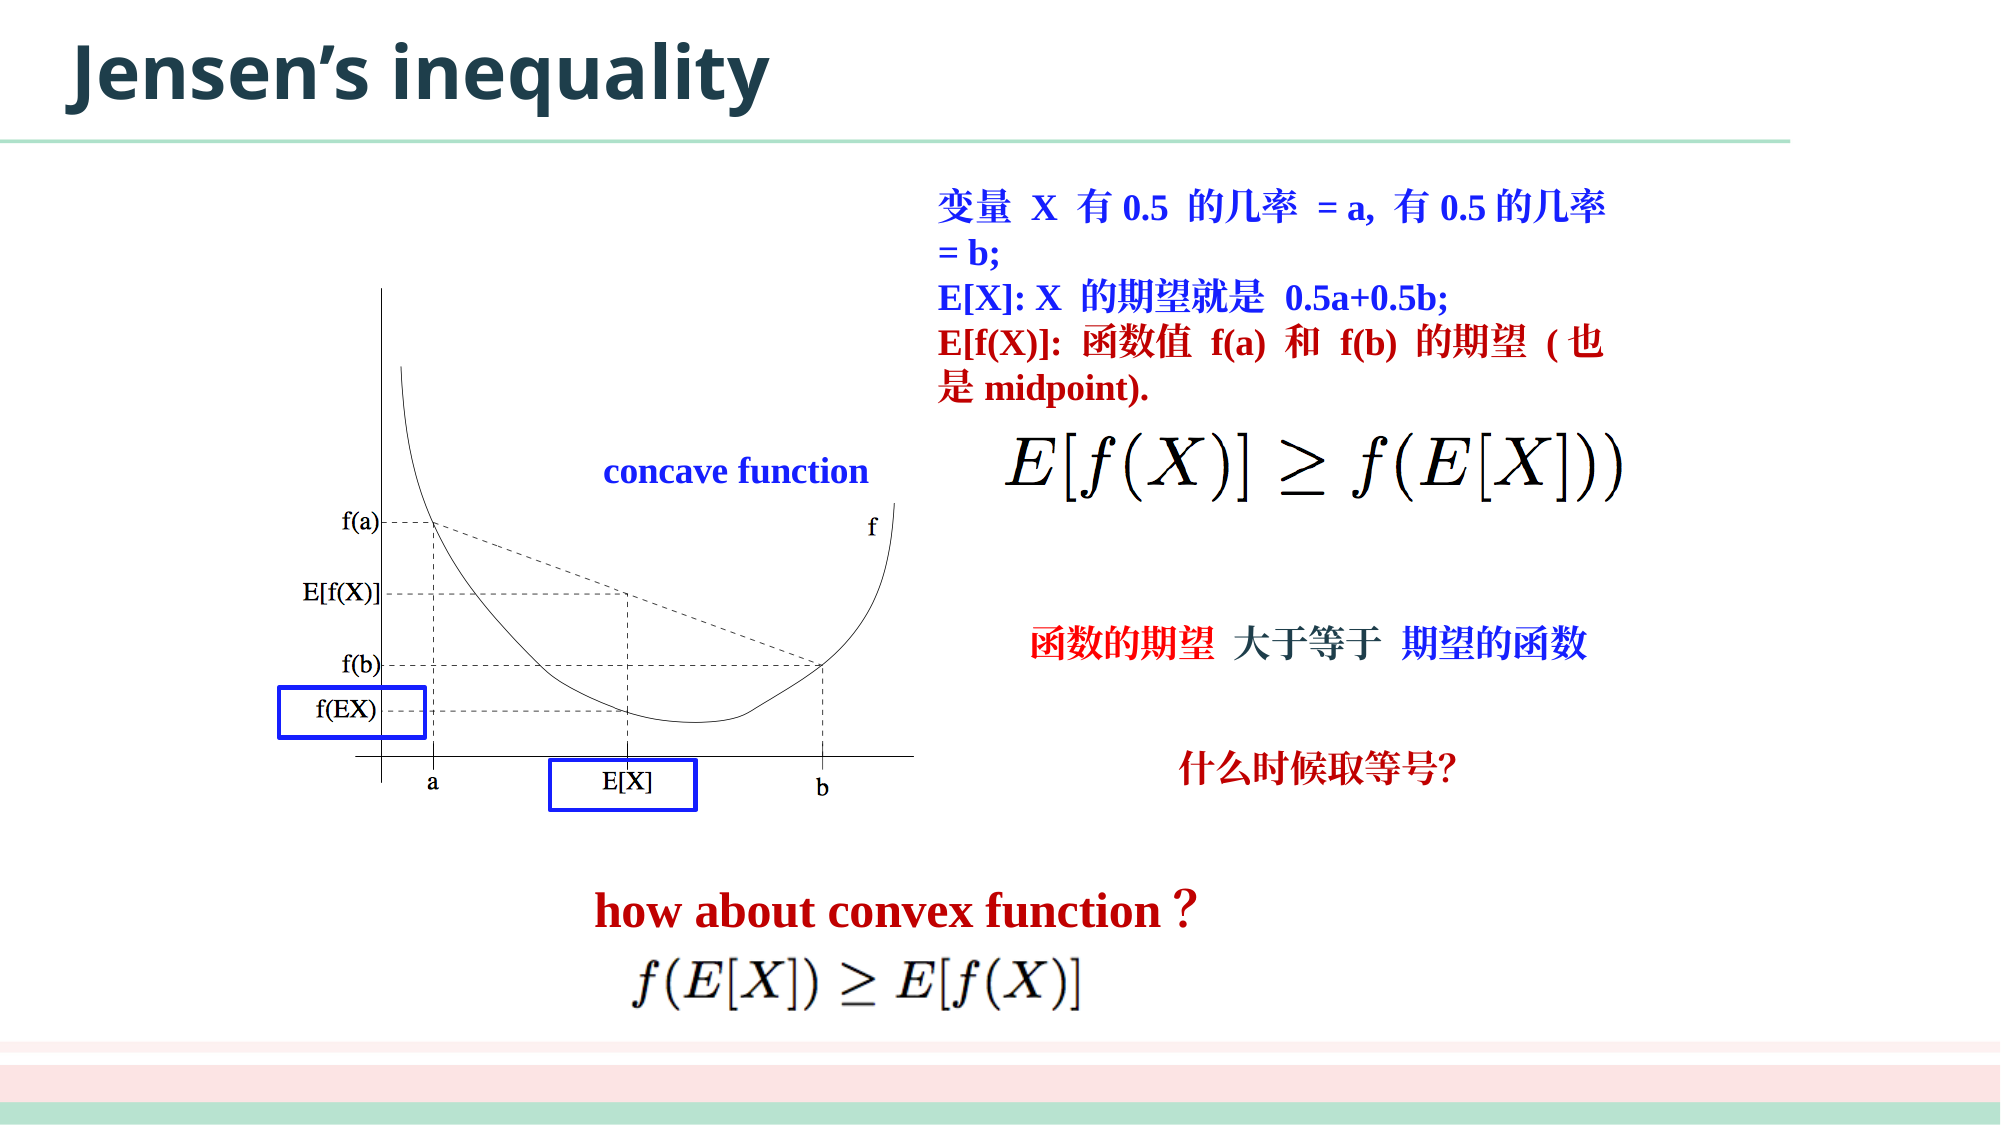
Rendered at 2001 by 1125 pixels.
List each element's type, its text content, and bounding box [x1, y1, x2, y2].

text_box how about convex function？ [579, 870, 1267, 945]
text_box 什么时候取等号？ [1163, 737, 1492, 798]
text_box 函数的期望 大于等于 期望的函数 [1014, 612, 1603, 673]
picture [0, 0, 2001, 1125]
text_box 变量 X 有0.5 的几率 = a, 有0.5的几率 = b; E[X]: X 的期望就是 0.5a+0.5b; E[f(X)]: 函数值 f(a) 和 f(b) 的期望 (也是midpoint). [923, 175, 1632, 416]
title Jensen’s inequality [56, 11, 1782, 140]
text_box [279, 687, 283, 738]
